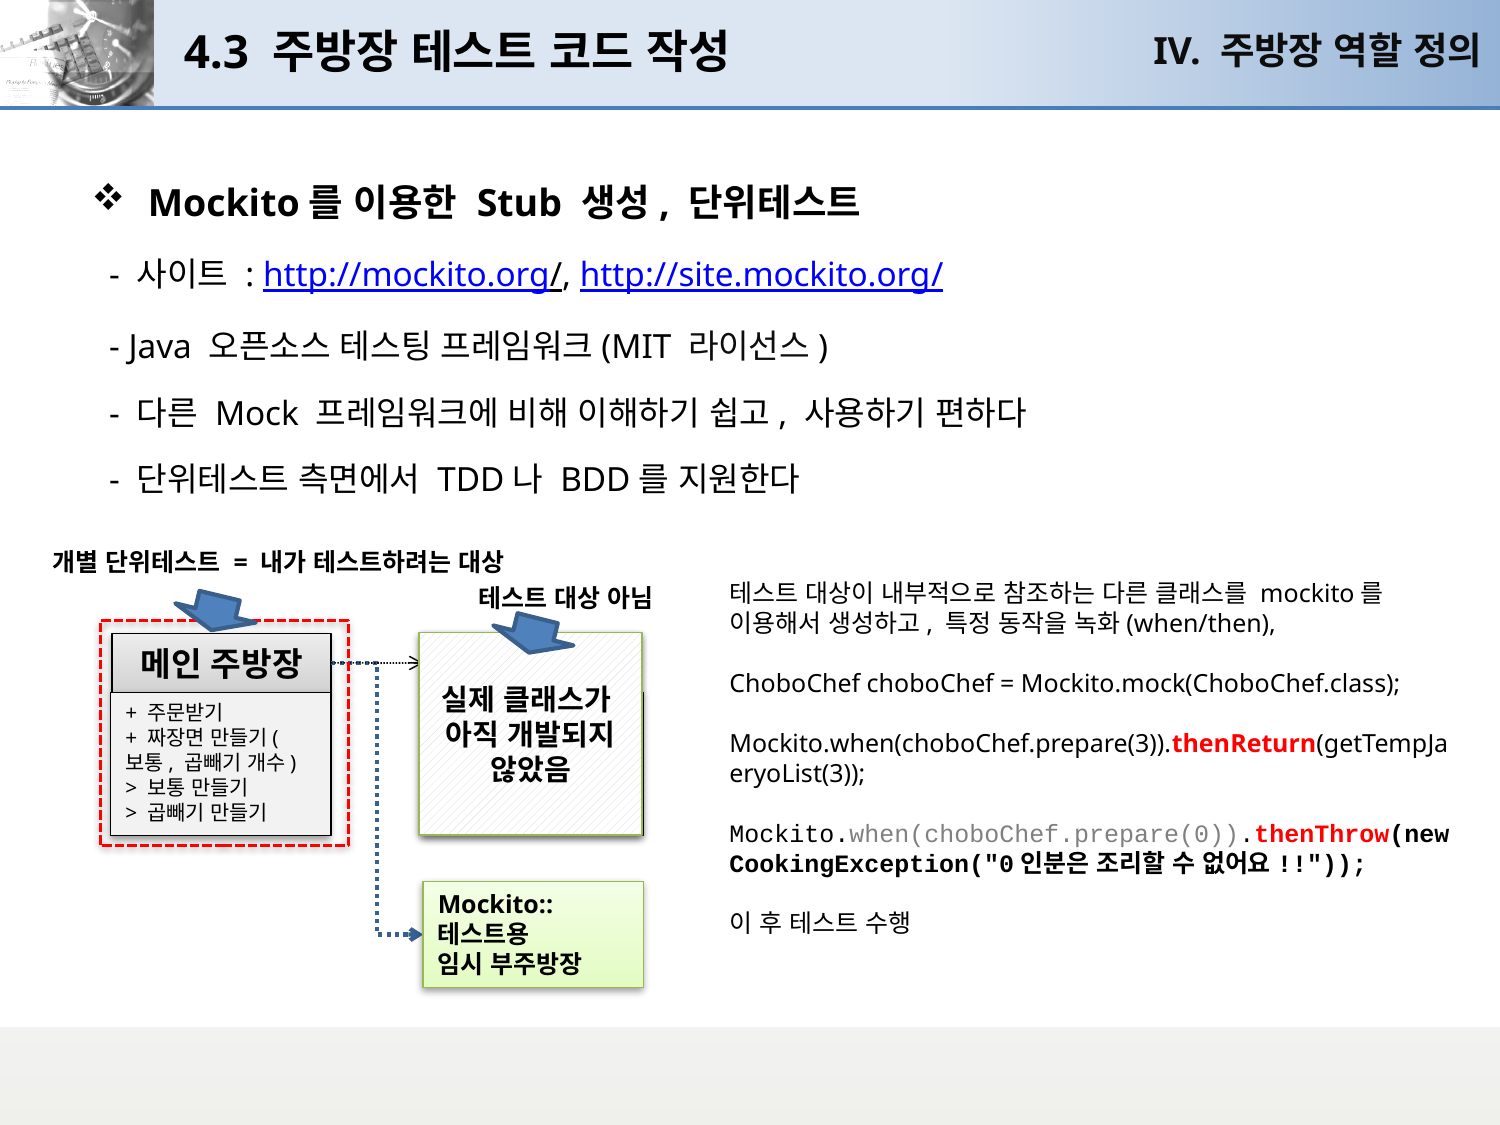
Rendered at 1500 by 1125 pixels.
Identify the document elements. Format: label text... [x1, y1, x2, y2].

text_box [491, 611, 576, 655]
text_box 실제 클래스가 아직 개발되지 않았음 [418, 632, 643, 836]
list Mockito를 이용한 Stub 생성, 단위테스트 - 사이트 : http://mockito.org/, http://site.mockito.org/ - Java 오픈소스 테스팅 프레임워크(MIT 라이선스) - 다른 Mock 프레임워크에 비해 이해하기 쉽고, 사용하기 편하다 - 단위테스트 측면에서 TDD나 BDD를 지원한다 [76, 149, 1459, 1012]
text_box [330, 668, 424, 935]
title 4.3 주방장 테스트 코드 작성 [169, 7, 1055, 94]
text_box 개별 단위테스트 = 내가 테스트하려는 대상 [38, 538, 520, 584]
text_box [100, 620, 349, 847]
picture [0, 0, 154, 106]
text_box [173, 588, 258, 633]
text_box 테스트 대상이 내부적으로 참조하는 다른 클래스를 mockito를 이용해서 생성하고, 특정 동작을 녹화(when/then), ChoboChef choboChef = Mockito.mock(ChoboChef.class); Mockito.when(choboChef.prepare(3)).thenReturn(getTempJaeryoList(3)); Mockito.when(choboChef.prepare(0)).thenThrow(new CookingException("0인분은 조리할 수 없어요!!")); 이 후 테스트 수행 [714, 550, 1465, 945]
text_box IV. 주방장 역할 정의 [1021, 19, 1483, 78]
text_box Mockito:: 테스트용 임시 부주방장 [422, 881, 644, 988]
text_box 테스트 대상 아님 [464, 575, 669, 620]
